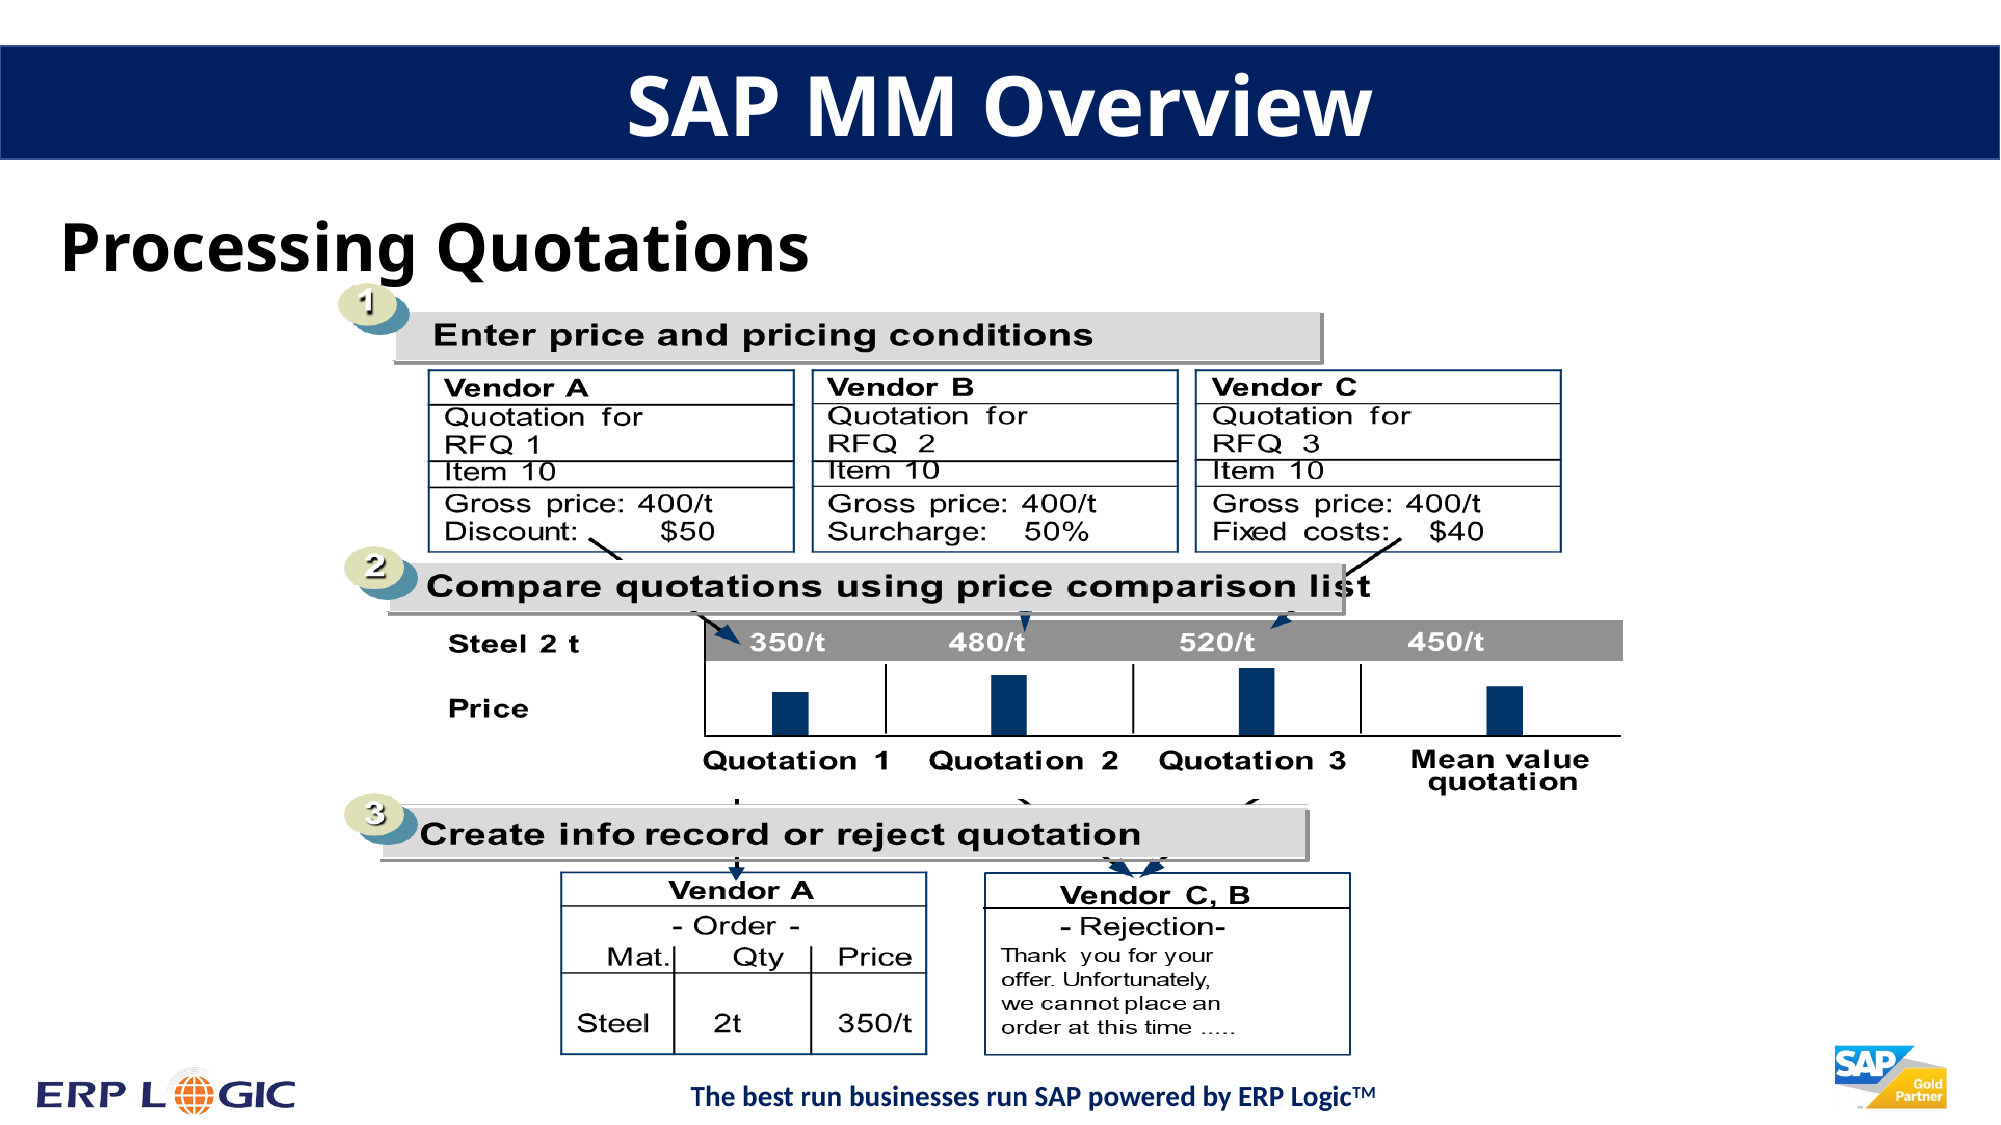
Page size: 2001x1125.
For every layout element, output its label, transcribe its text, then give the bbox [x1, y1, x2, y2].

text_box SAP MM Overview [0, 45, 2000, 160]
text_box Processing Quotations [45, 157, 1934, 292]
picture [36, 1067, 295, 1115]
picture [328, 270, 1623, 1056]
picture [1834, 1043, 1947, 1115]
